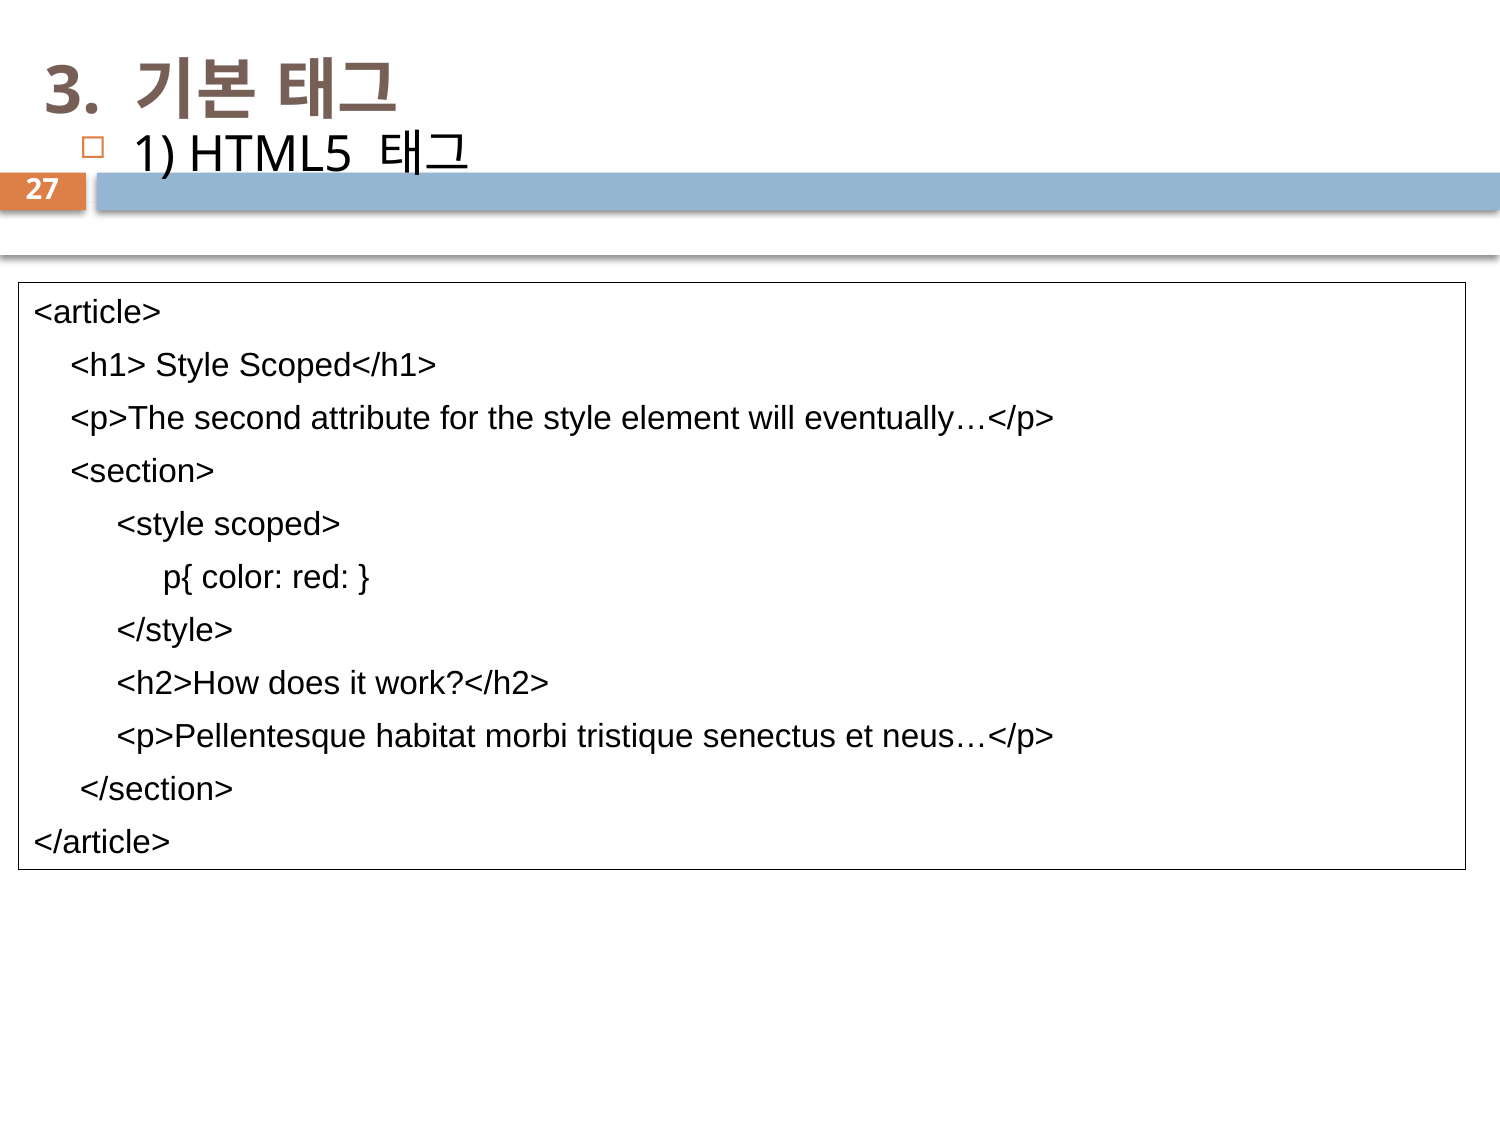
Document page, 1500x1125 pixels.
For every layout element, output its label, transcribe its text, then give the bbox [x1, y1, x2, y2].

text_box 1) HTML5 태그 [64, 113, 1447, 282]
text_box <article> <h1> Style Scoped</h1> <p>The second attribute for the style element will eventually…</p> <section> <style scoped> p{ color: red: } </style> <h2>How does it work?</h2> <p>Pellentesque habitat morbi tristique senectus et neus…</p> </section> </article> [18, 282, 1466, 870]
slide_number 27 [0, 170, 64, 211]
title 3. 기본 태그 [29, 30, 1367, 143]
